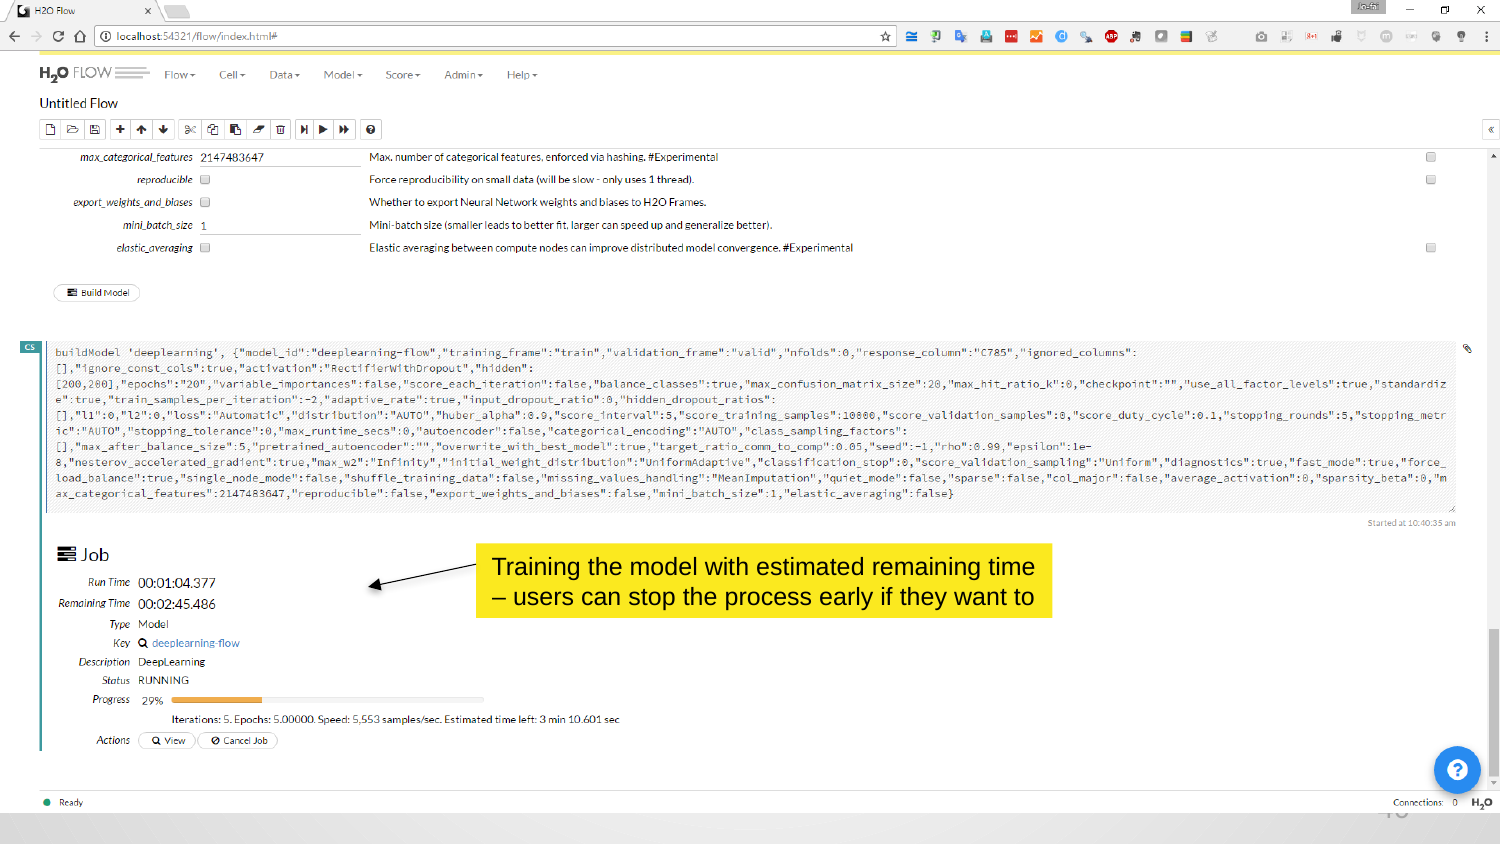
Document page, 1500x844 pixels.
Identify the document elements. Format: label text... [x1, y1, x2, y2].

picture [0, 0, 1500, 813]
slide_number 40 [1074, 822, 1425, 827]
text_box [367, 564, 477, 588]
